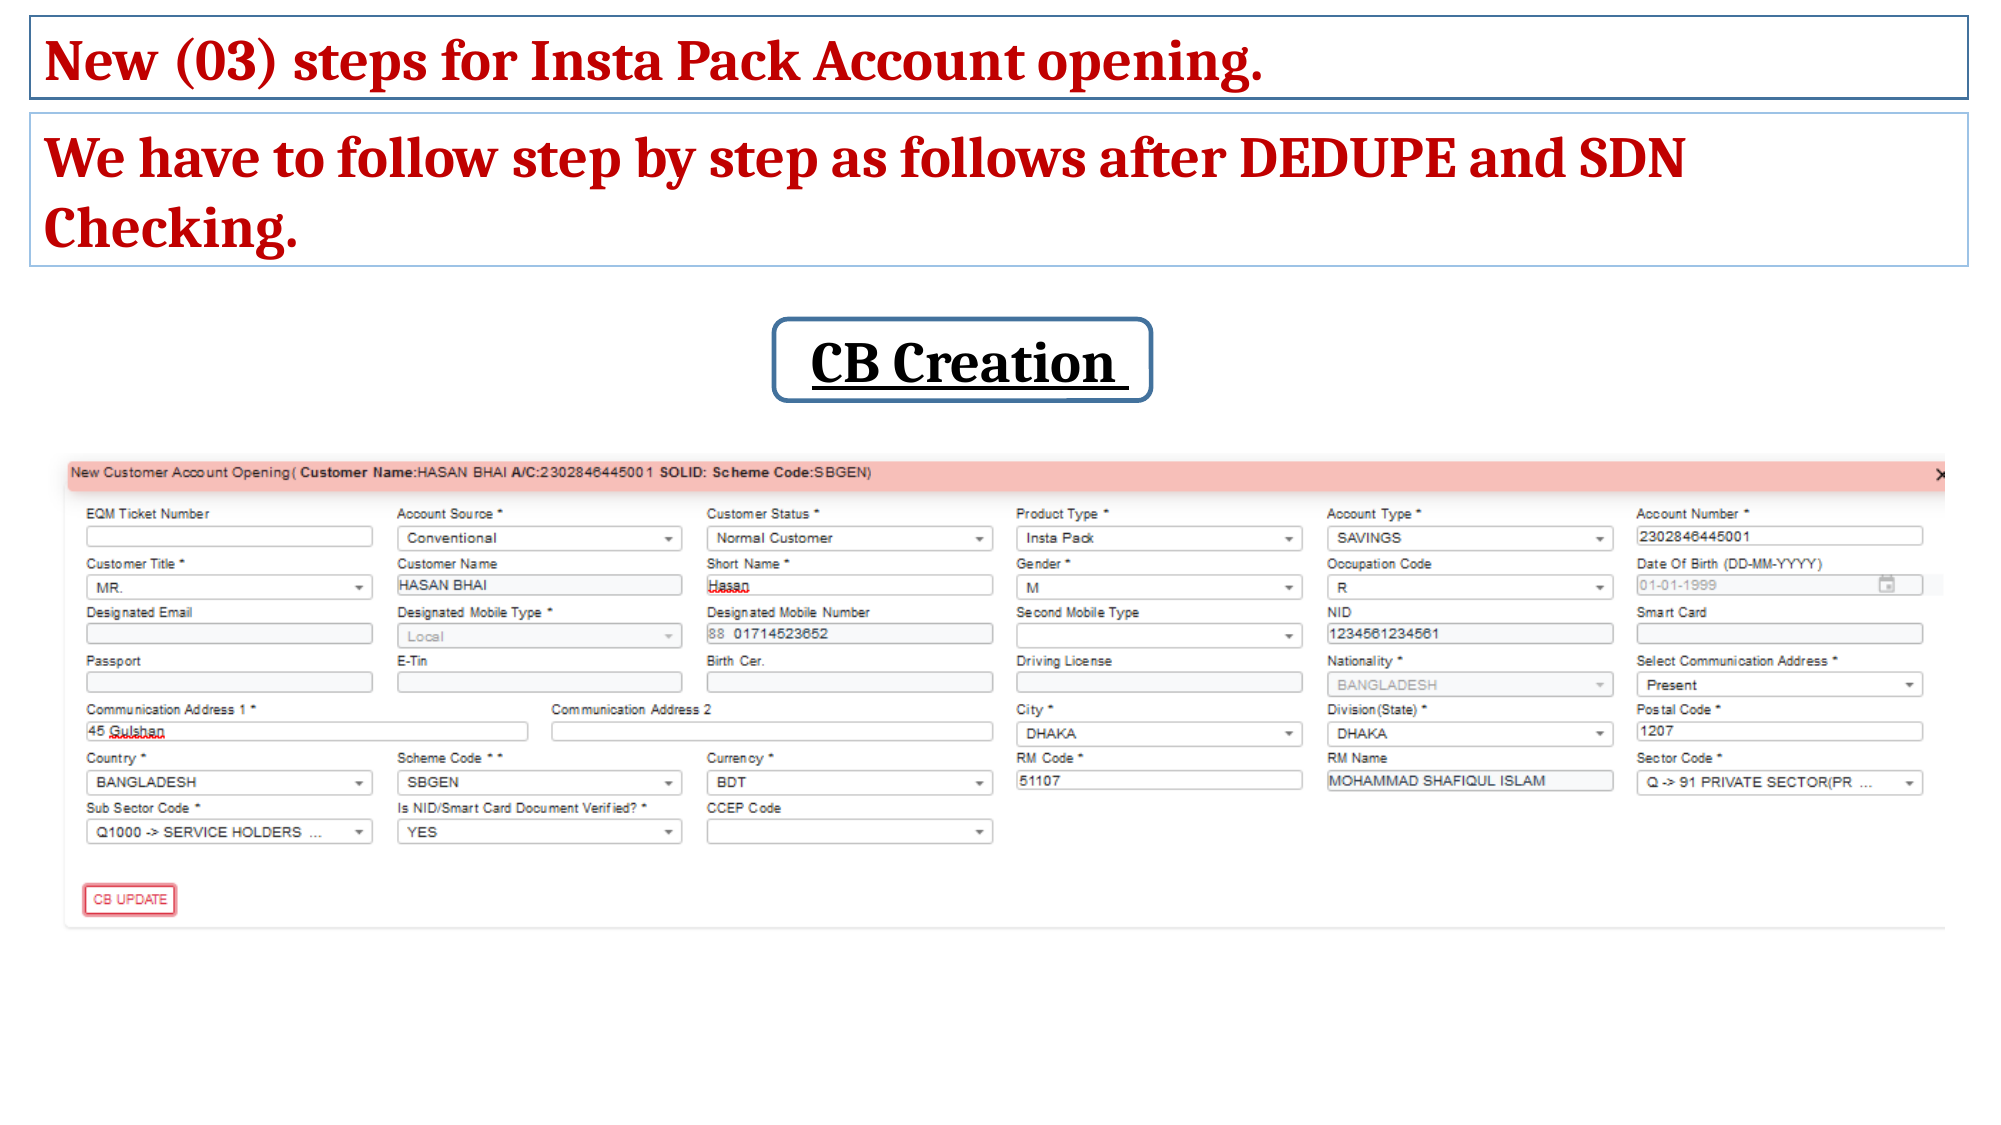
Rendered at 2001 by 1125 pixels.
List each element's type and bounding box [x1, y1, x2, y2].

text_box [29, 15, 1969, 100]
picture [48, 453, 1945, 933]
text_box [772, 318, 1153, 402]
text_box [29, 112, 1969, 267]
